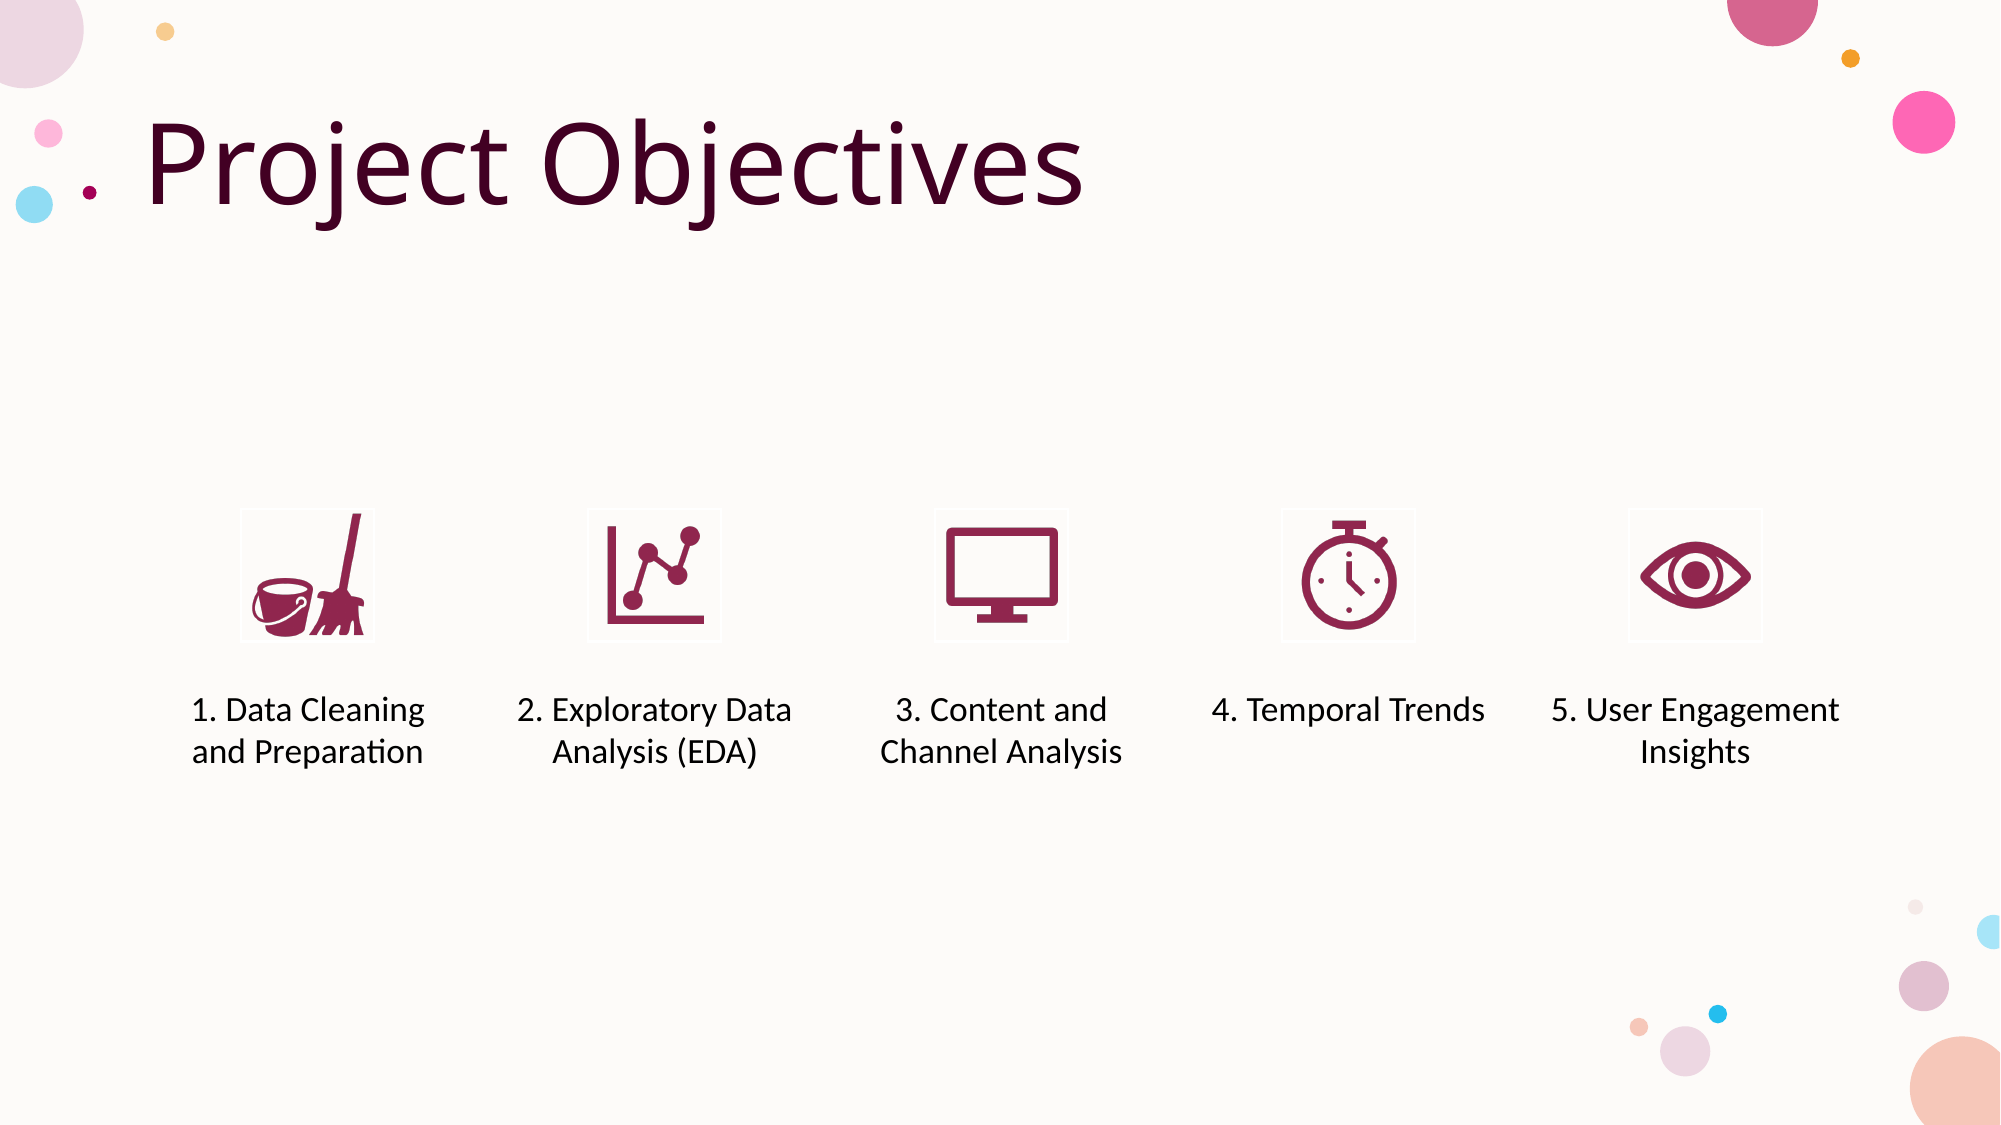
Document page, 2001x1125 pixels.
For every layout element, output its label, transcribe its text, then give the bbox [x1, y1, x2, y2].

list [127, 299, 1877, 1014]
title Project Objectives [127, 59, 1877, 278]
